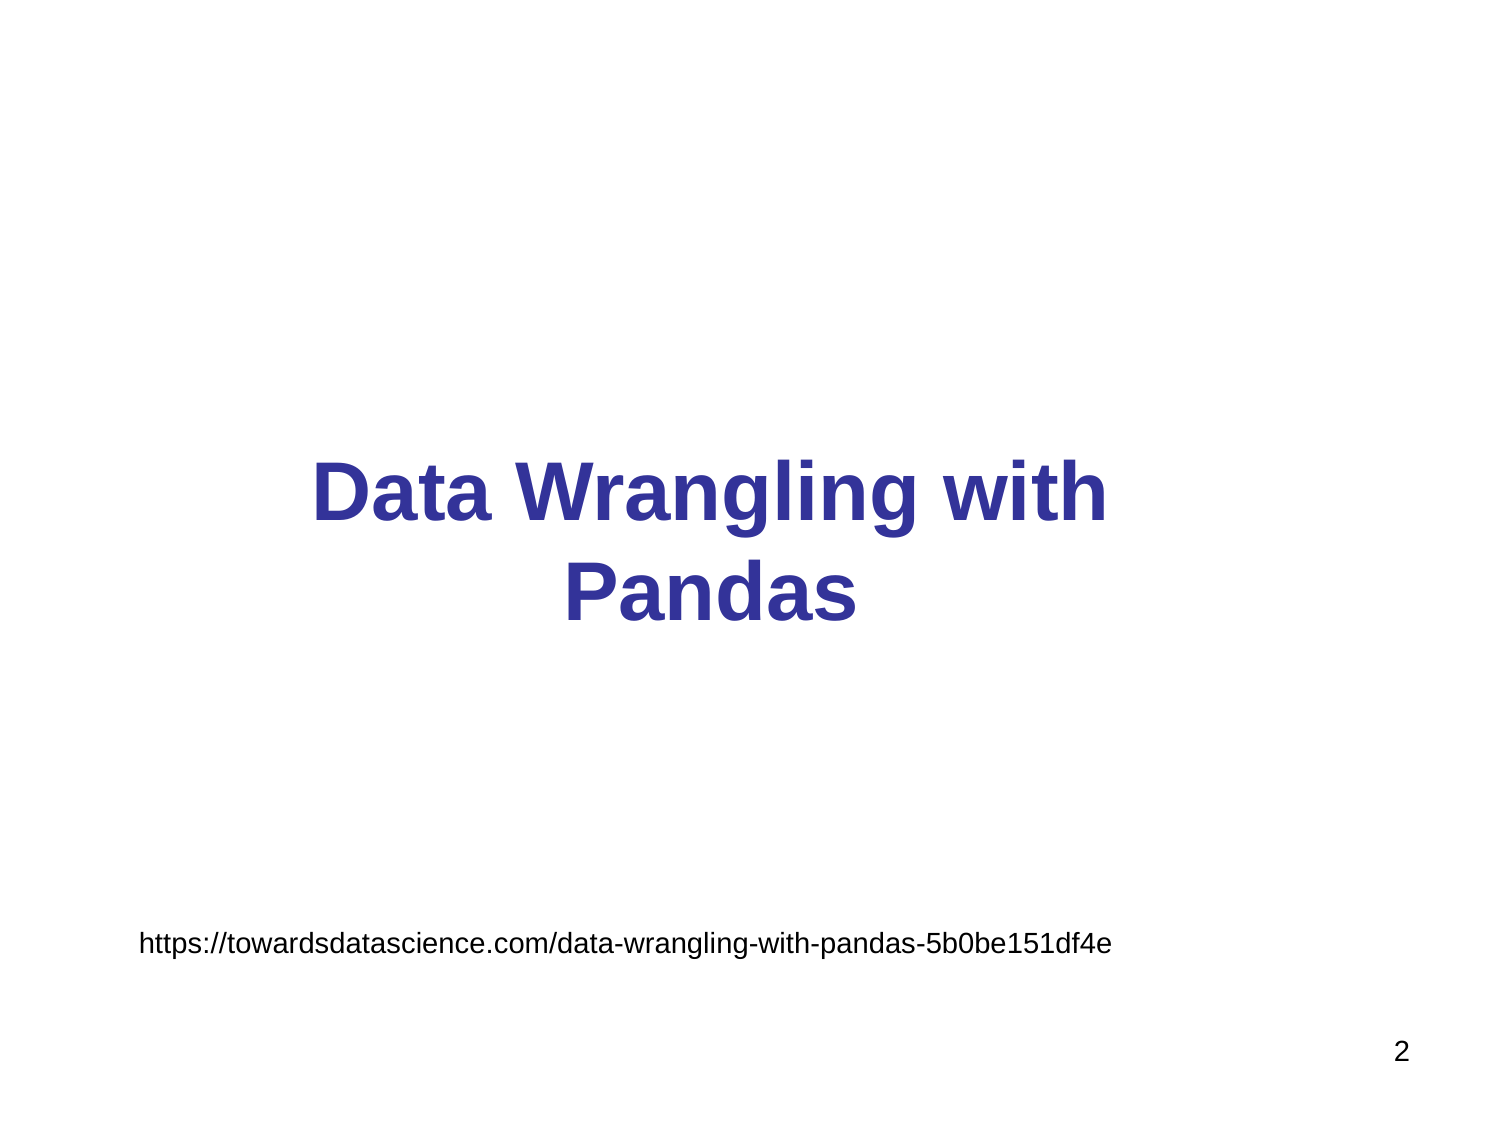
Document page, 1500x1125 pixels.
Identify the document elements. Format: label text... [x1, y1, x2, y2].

title Data Wrangling with Pandas [147, 481, 1275, 594]
text_box https://towardsdatascience.com/data-wrangling-with-pandas-5b0be151df4e [123, 916, 1412, 967]
slide_number 2 [1074, 1024, 1425, 1103]
